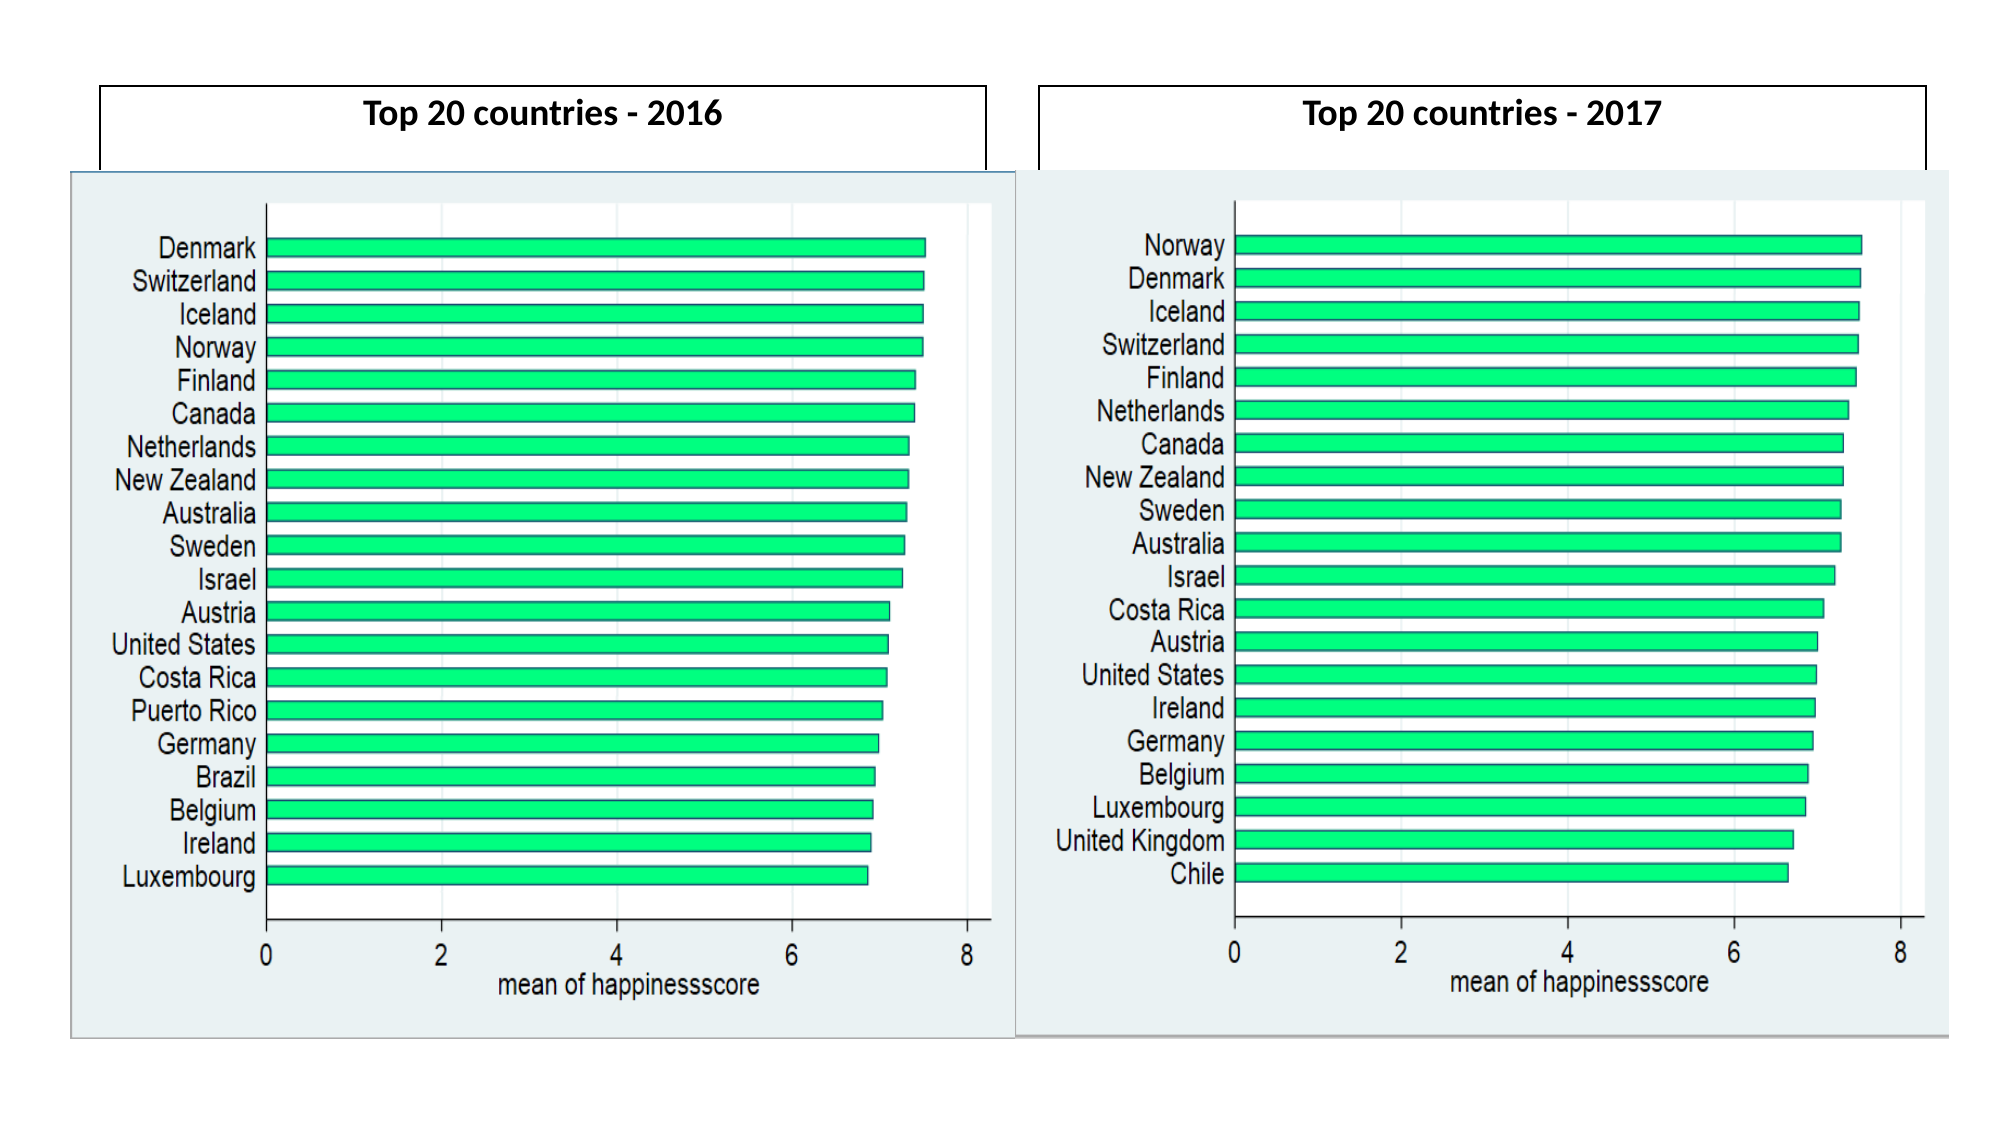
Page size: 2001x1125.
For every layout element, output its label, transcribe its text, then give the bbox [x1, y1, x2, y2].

list Top 20 countries - 2016 [99, 85, 987, 170]
list Top 20 countries - 2017 [1038, 85, 1927, 170]
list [70, 170, 1015, 1039]
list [1015, 170, 1949, 1039]
